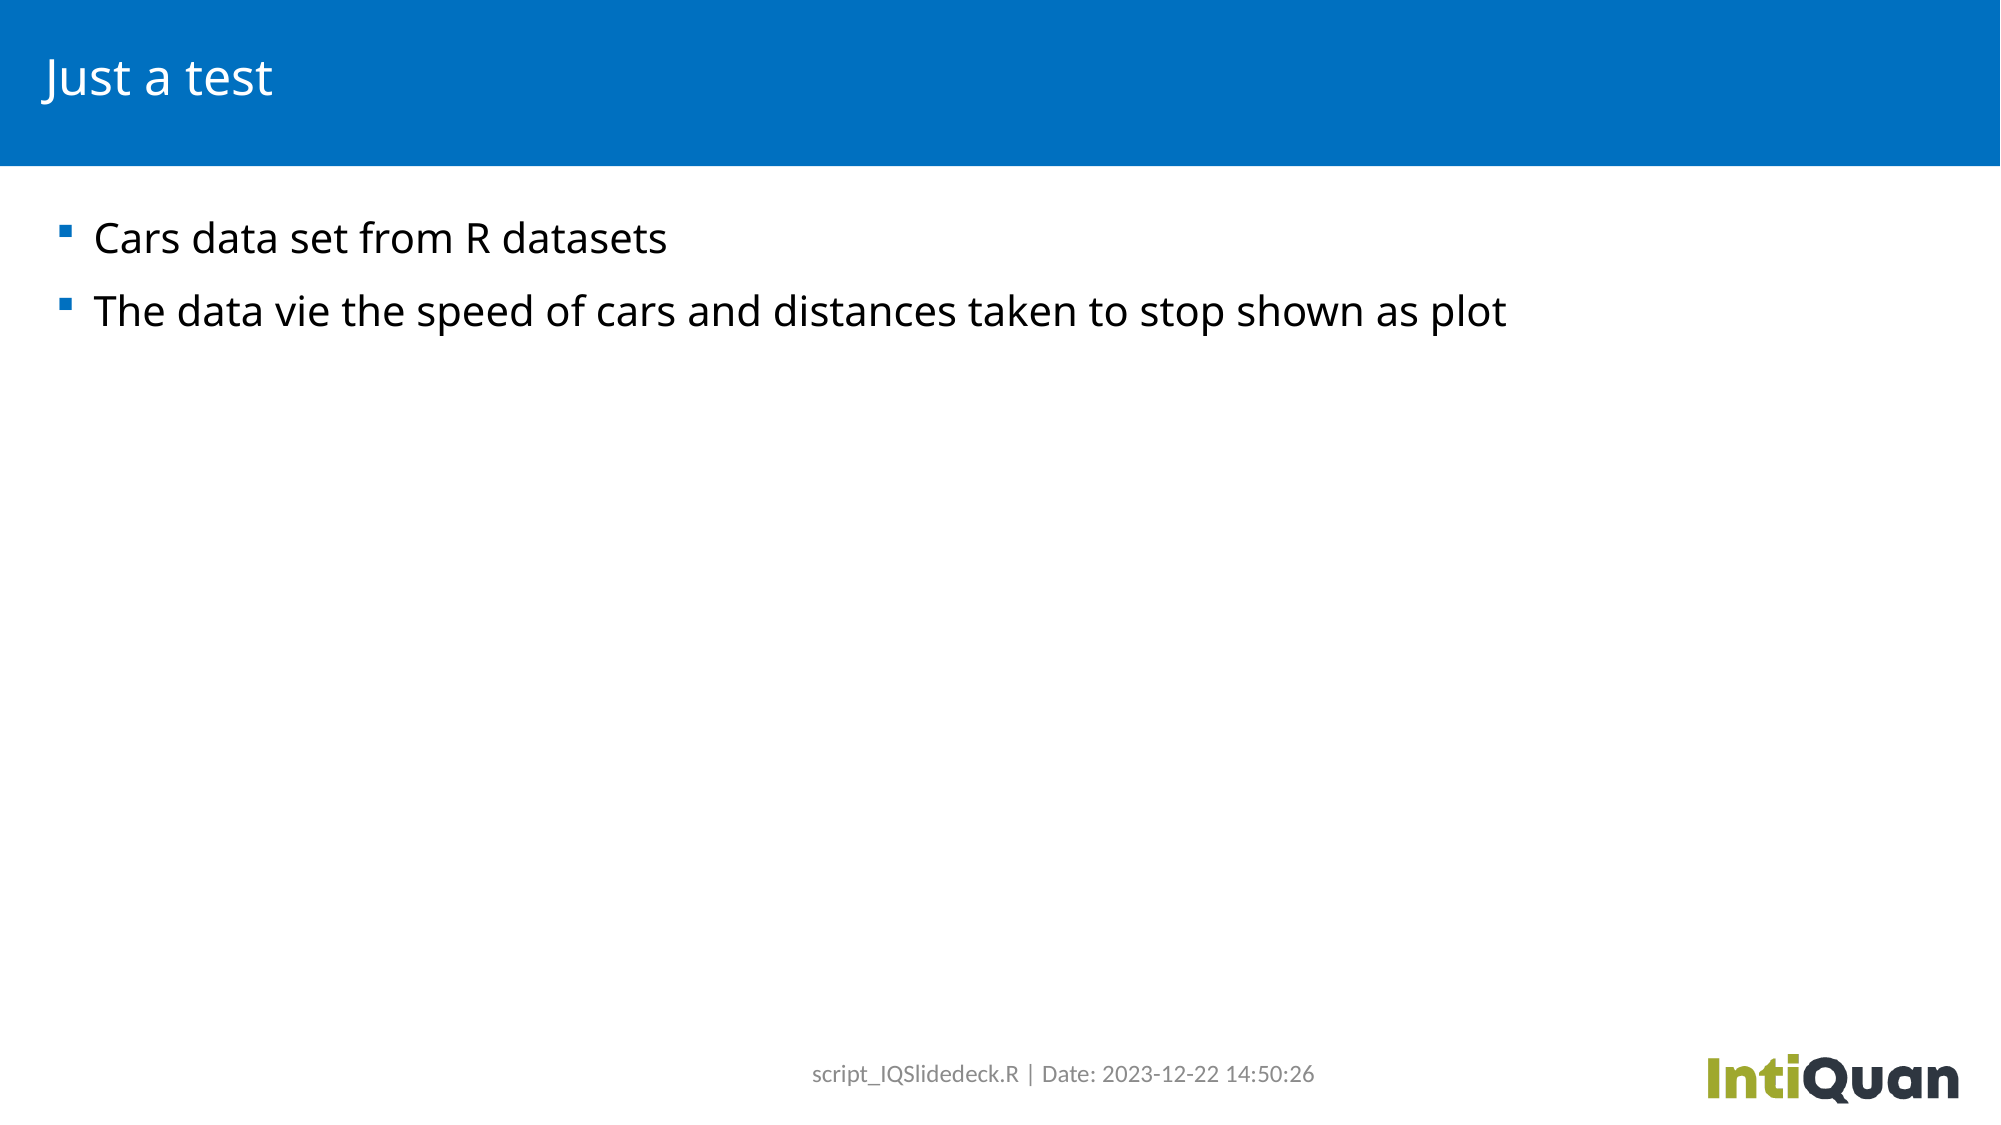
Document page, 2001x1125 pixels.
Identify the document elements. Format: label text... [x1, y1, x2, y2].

title Just a test [0, 0, 2000, 167]
picture [1704, 1048, 1959, 1110]
list Cars data set from R datasets The data vie the speed of cars and distances taken to stop shown as plot [41, 201, 1953, 1014]
footer script_IQSlidedeck.R | Date: 2023-12-22 14:50:26 [449, 1042, 1679, 1103]
